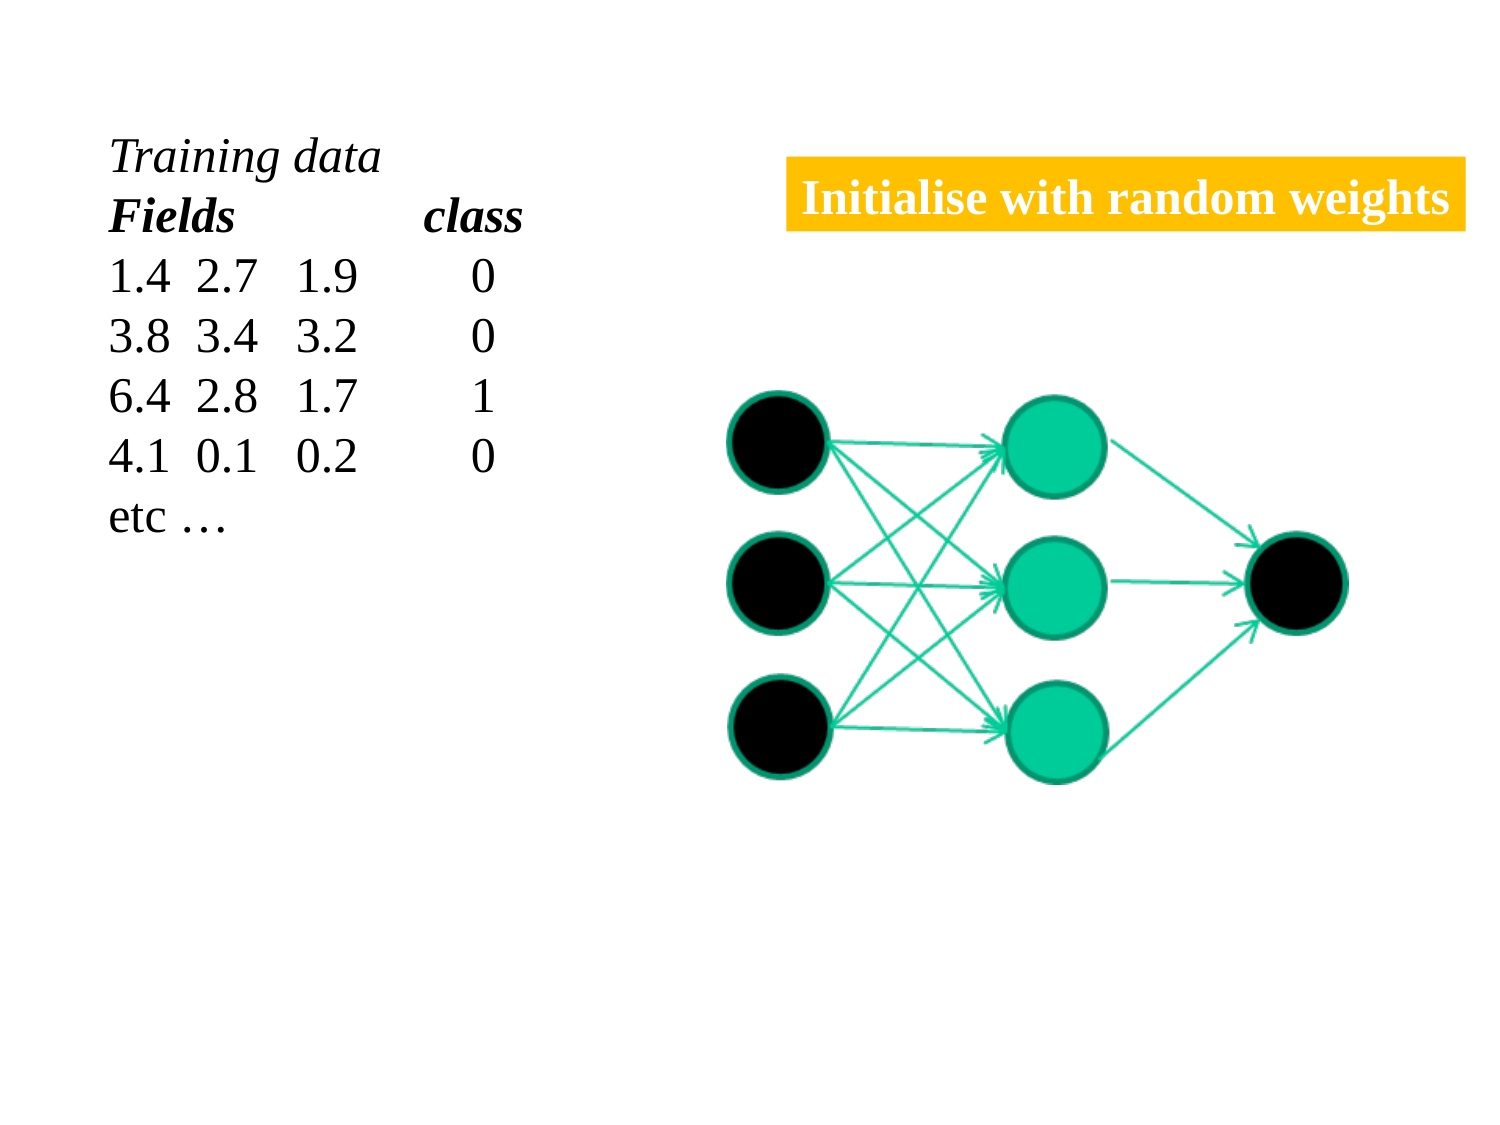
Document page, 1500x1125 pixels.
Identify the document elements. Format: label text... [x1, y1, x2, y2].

picture [726, 390, 1349, 786]
text_box Training data Fields class 1.4 2.7 1.9 0 3.8 3.4 3.2 0 6.4 2.8 1.7 1 4.1 0.1 0.2 0 etc … [93, 115, 539, 551]
text_box Initialise with random weights [786, 156, 1466, 232]
